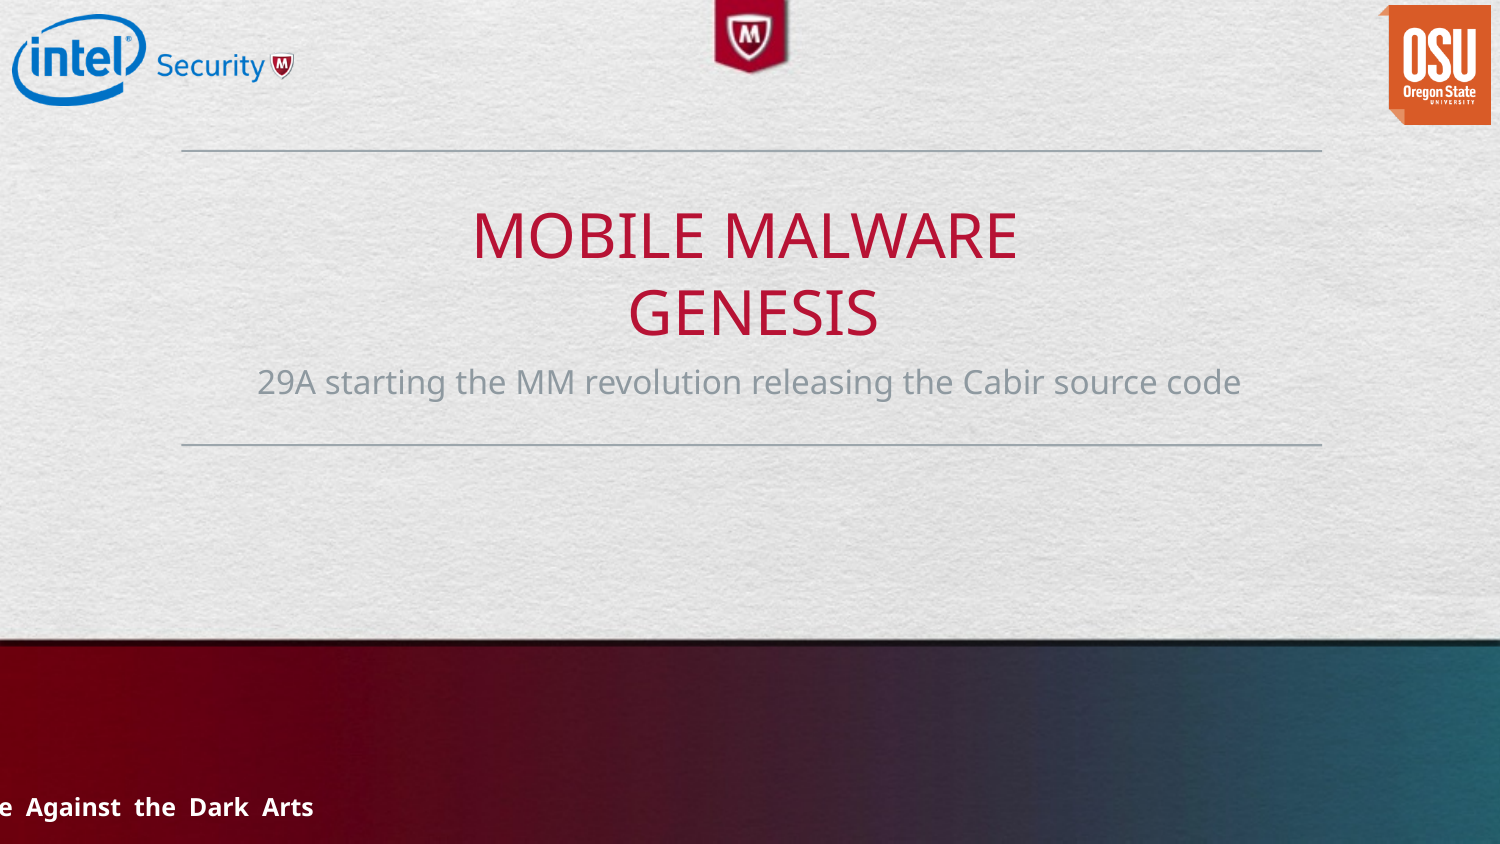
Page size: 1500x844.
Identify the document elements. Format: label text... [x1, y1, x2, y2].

title Mobile Malware Genesis [204, 185, 1304, 356]
subtitle 29A starting the MM revolution releasing the Cabir source code [204, 356, 1305, 422]
picture [0, 0, 1500, 844]
